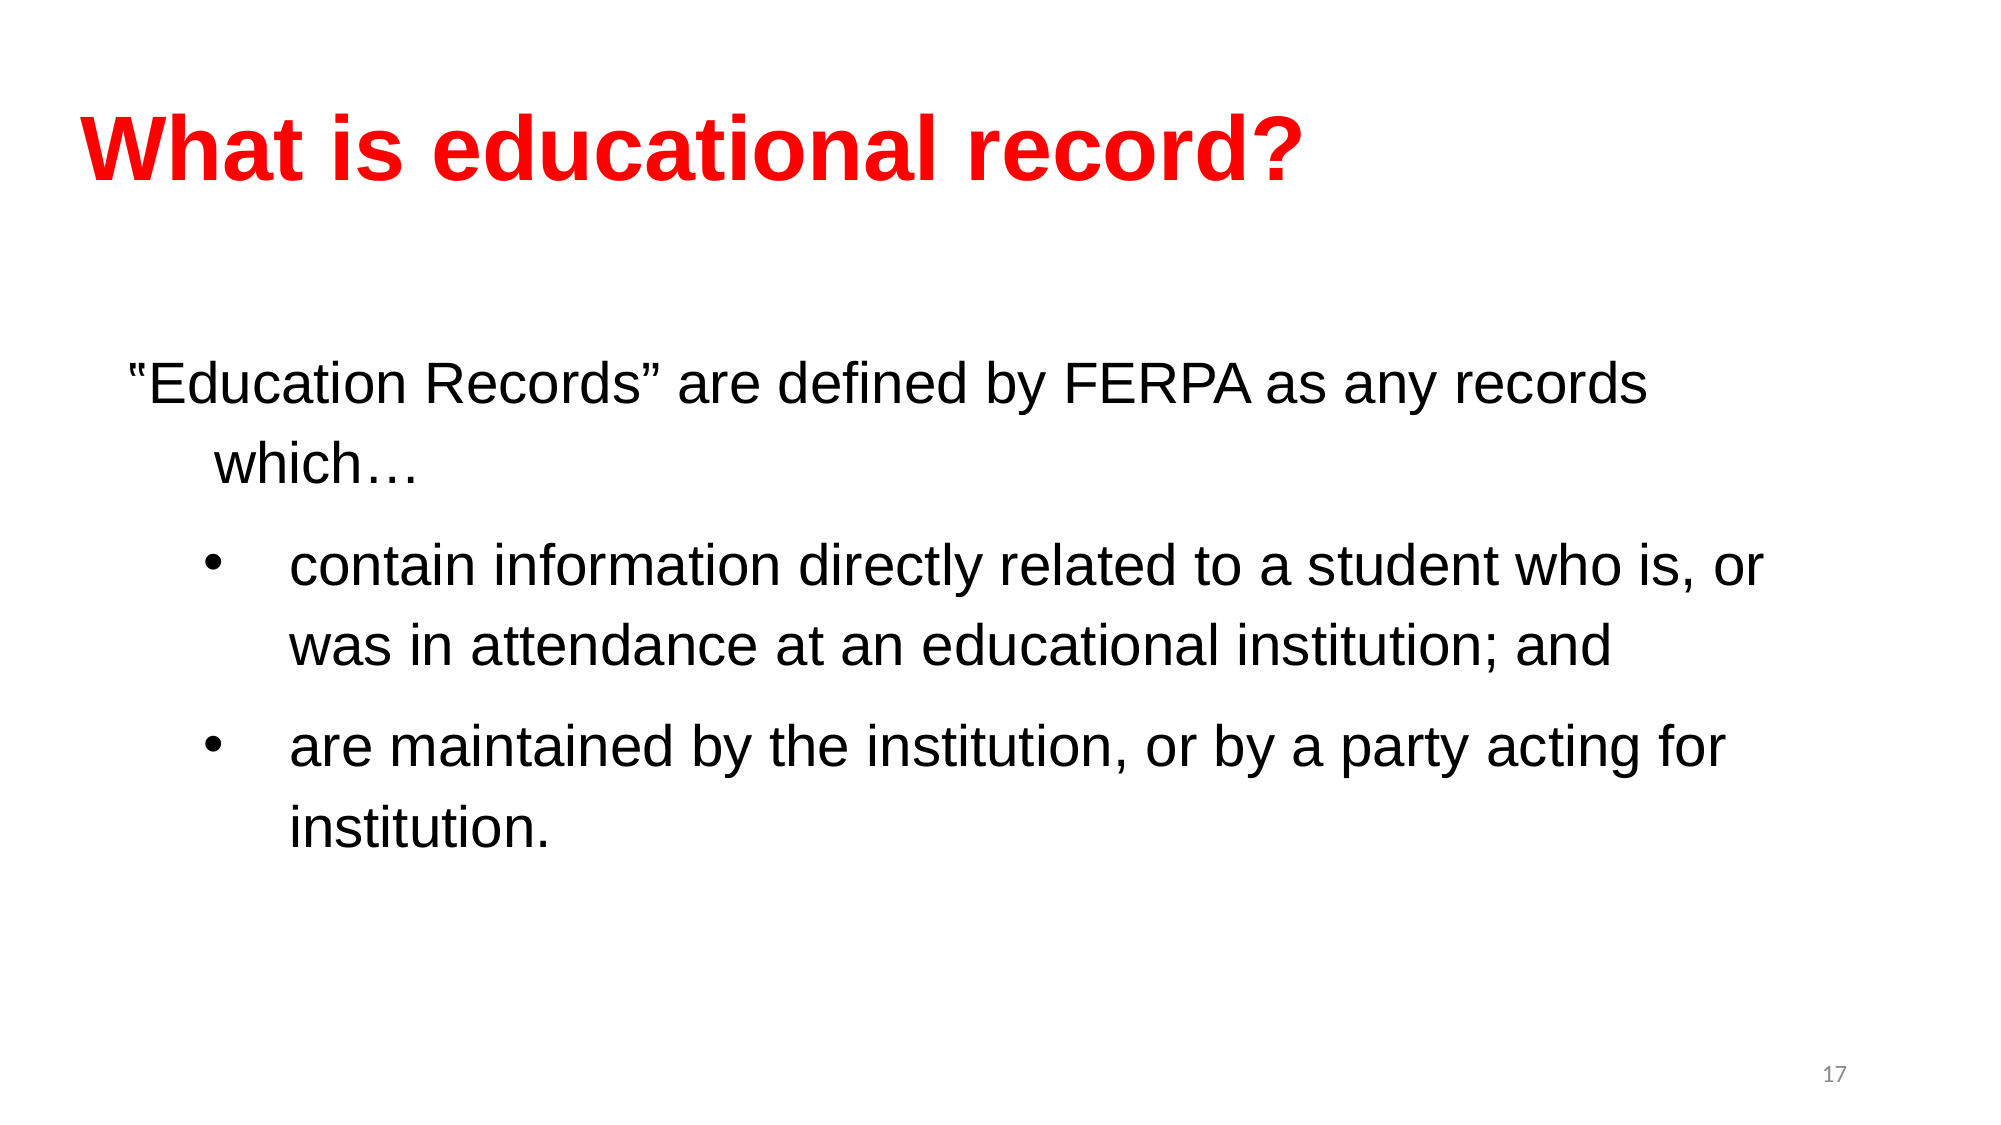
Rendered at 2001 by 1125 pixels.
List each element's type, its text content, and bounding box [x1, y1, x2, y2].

title What is educational record? [65, 41, 1791, 260]
slide_number 17 [1412, 1042, 1863, 1103]
text_box ‟Education Records” are defined by FERPA as any records which… contain information directly related to a student who is, or was in attendance at an educational institution; and are maintained by the institution, or by a party acting for institution. [114, 327, 1831, 867]
